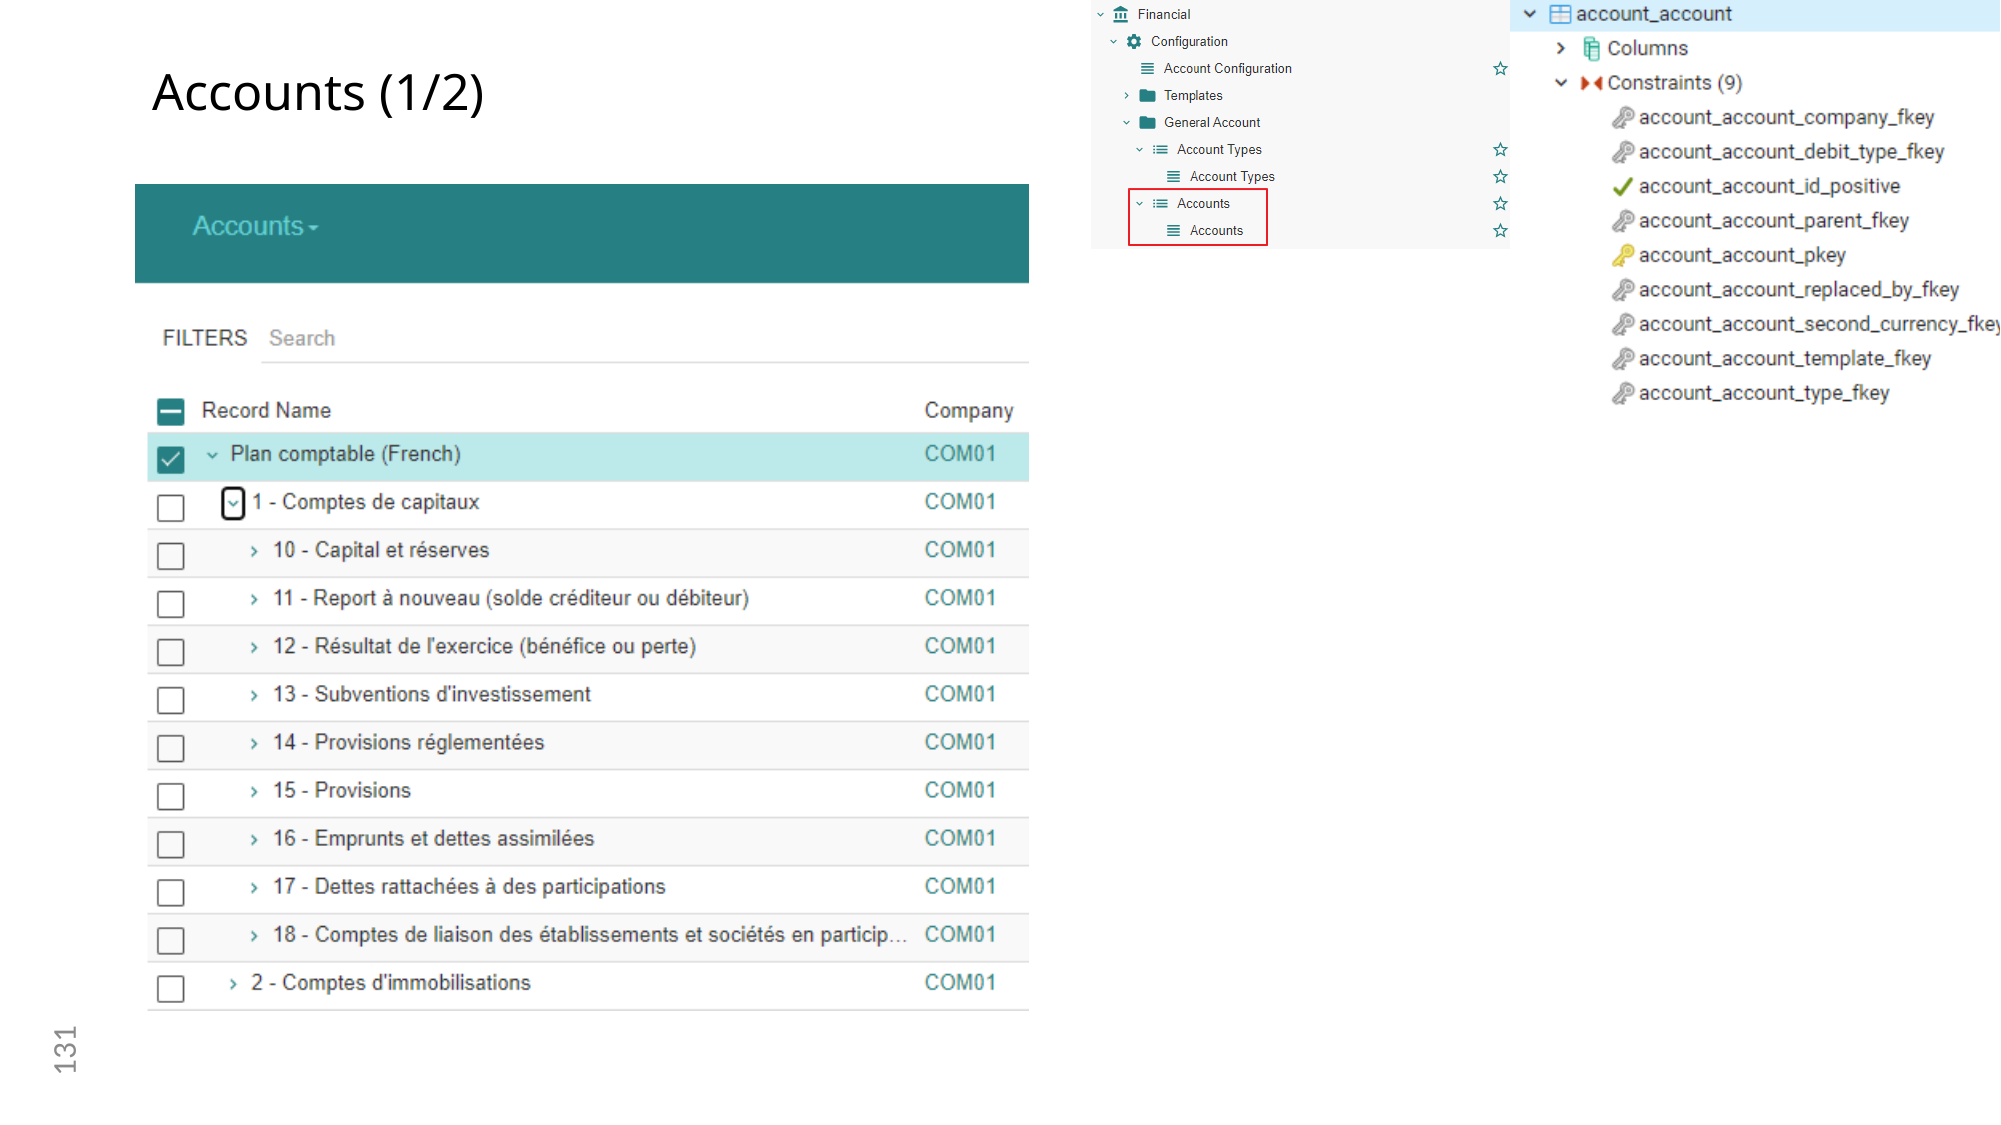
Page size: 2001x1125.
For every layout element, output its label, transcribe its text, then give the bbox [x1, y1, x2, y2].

picture [135, 184, 1029, 1011]
slide_number 131 [32, 995, 93, 1108]
picture [1091, 0, 2000, 411]
title Accounts (1/2) [137, 59, 1091, 136]
